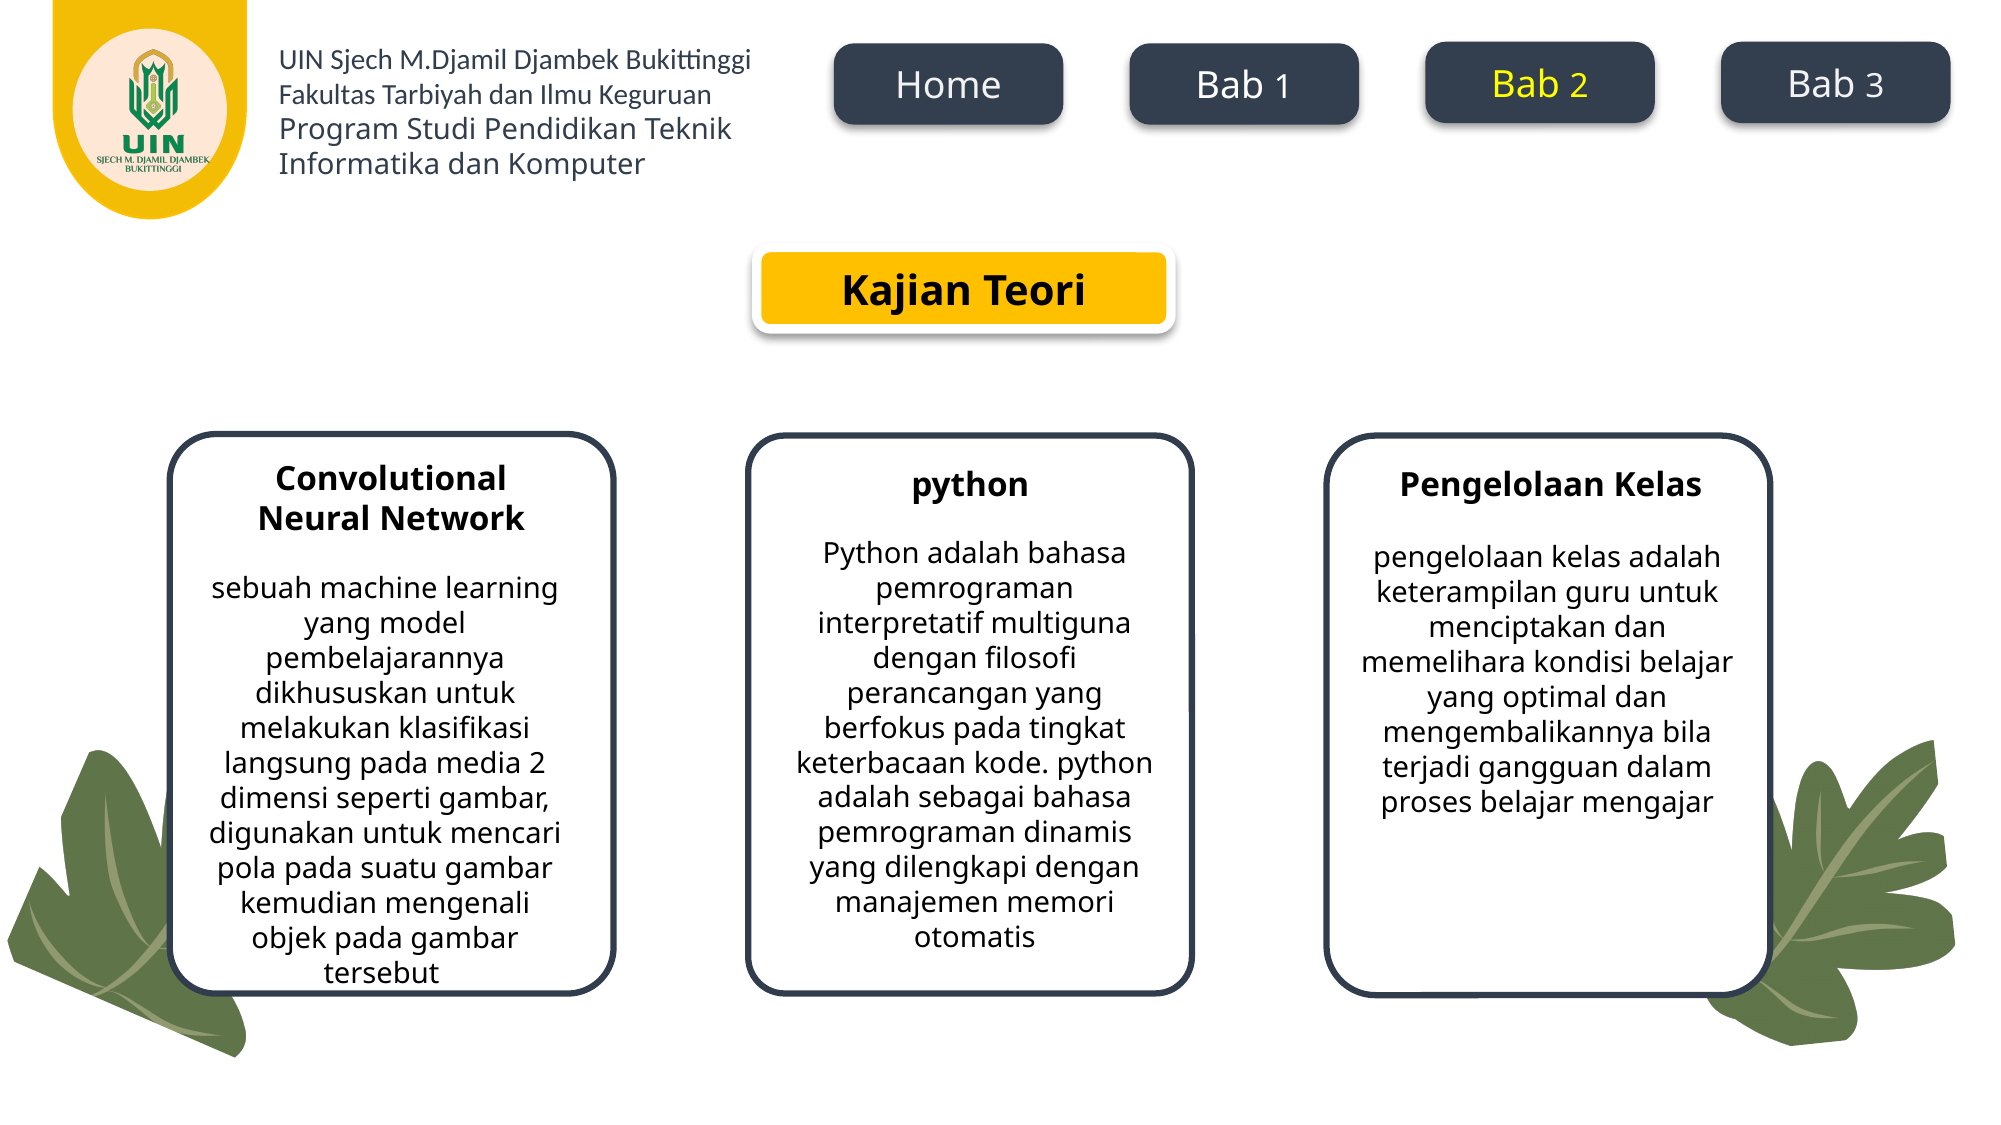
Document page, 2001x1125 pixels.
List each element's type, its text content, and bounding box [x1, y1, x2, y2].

text_box [105, 28, 194, 43]
text_box [0, 718, 317, 1078]
text_box Python adalah bahasa pemrograman interpretatif multiguna dengan filosofi perancangan yang berfokus pada tingkat keterbacaan kode. python adalah sebagai bahasa pemrograman dinamis yang dilengkapi dengan manajemen memori otomatis [776, 526, 1174, 961]
text_box Home [832, 42, 1065, 126]
text_box python [788, 455, 1152, 511]
text_box [168, 433, 615, 992]
text_box Convolutional Neural Network [210, 450, 573, 562]
text_box [221, 78, 227, 141]
text_box [1692, 734, 1964, 1056]
text_box Pengelolaan Kelas [1369, 455, 1733, 511]
text_box Bab 1 [1128, 42, 1361, 126]
picture [86, 43, 221, 179]
text_box Kajian Teori [755, 246, 1172, 330]
text_box pengelolaan kelas adalah keterampilan guru untuk menciptakan dan memelihara kondisi belajar yang optimal dan mengembalikannya bila terjadi gangguan dalam proses belajar mengajar [1338, 531, 1756, 826]
text_box Bab 3 [1720, 40, 1952, 125]
text_box [747, 434, 1193, 995]
text_box sebuah machine learning yang model pembelajarannya dikhususkan untuk melakukan klasifikasi langsung pada media 2 dimensi seperti gambar, digunakan untuk mencari pola pada suatu gambar kemudian mengenali objek pada gambar tersebut [186, 562, 584, 997]
text_box [52, 0, 247, 220]
text_box [1325, 434, 1772, 997]
text_box [72, 64, 86, 156]
text_box [109, 179, 190, 191]
text_box Bab 2 [1424, 40, 1656, 125]
text_box UIN Sjech M.Djamil Djambek Bukittinggi Fakultas Tarbiyah dan Ilmu Keguruan Program Studi Pendidikan Teknik Informatika dan Komputer [278, 40, 764, 181]
